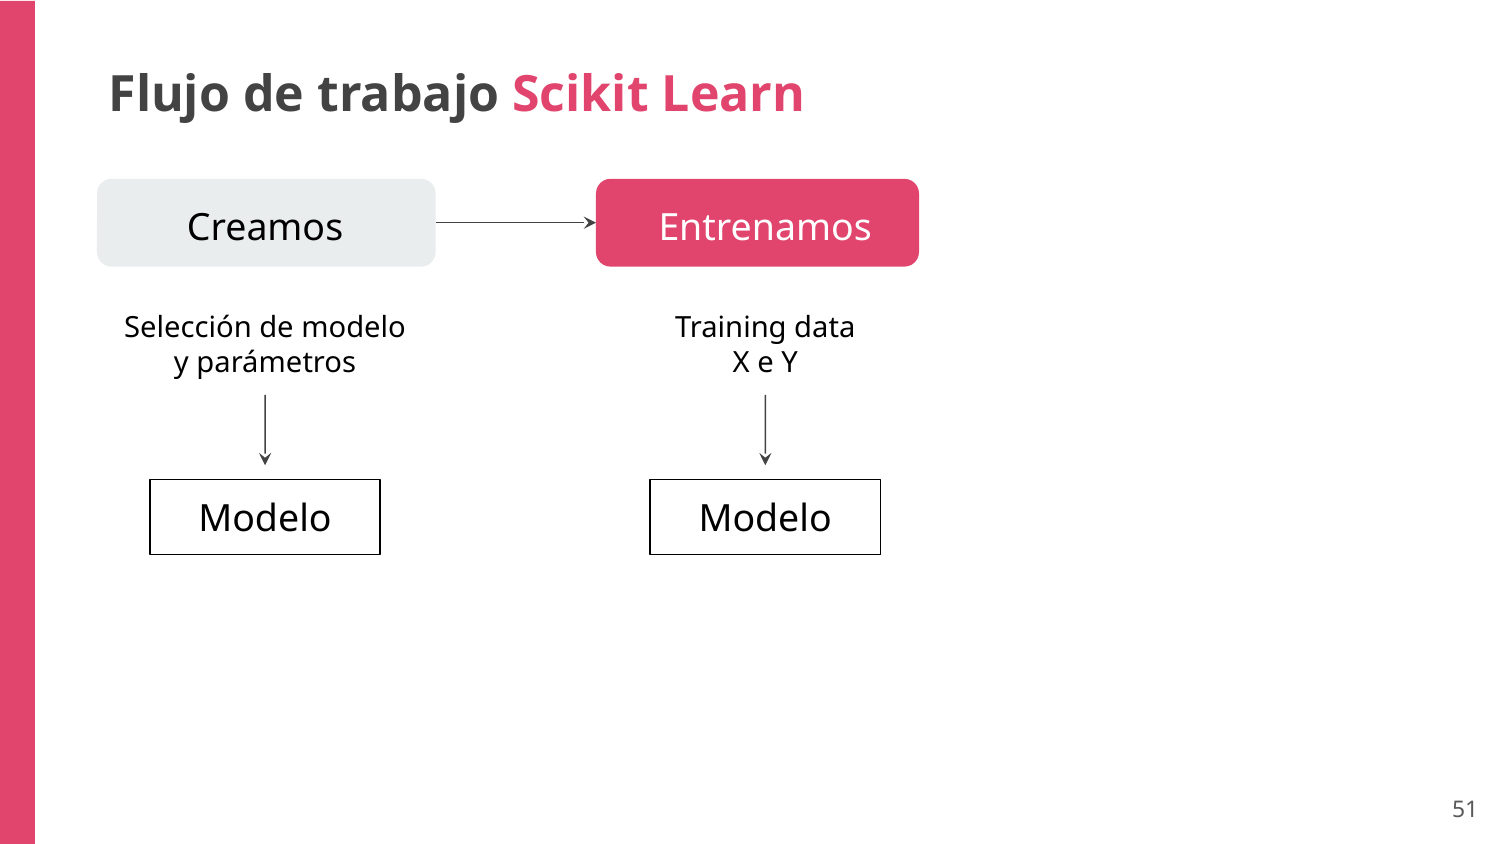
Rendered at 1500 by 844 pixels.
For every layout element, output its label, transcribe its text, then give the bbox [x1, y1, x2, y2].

text_box Creamos [117, 181, 413, 269]
text_box [595, 178, 920, 267]
text_box Modelo [149, 479, 381, 555]
text_box Flujo de trabajo Scikit Learn [93, 46, 1387, 135]
slide_number ‹#› [1403, 779, 1494, 844]
text_box Selección de modelo y parámetros [103, 293, 427, 410]
text_box [96, 178, 436, 267]
text_box Entrenamos [638, 181, 893, 269]
text_box Modelo [650, 479, 881, 555]
text_box Training data X e Y [596, 293, 935, 410]
